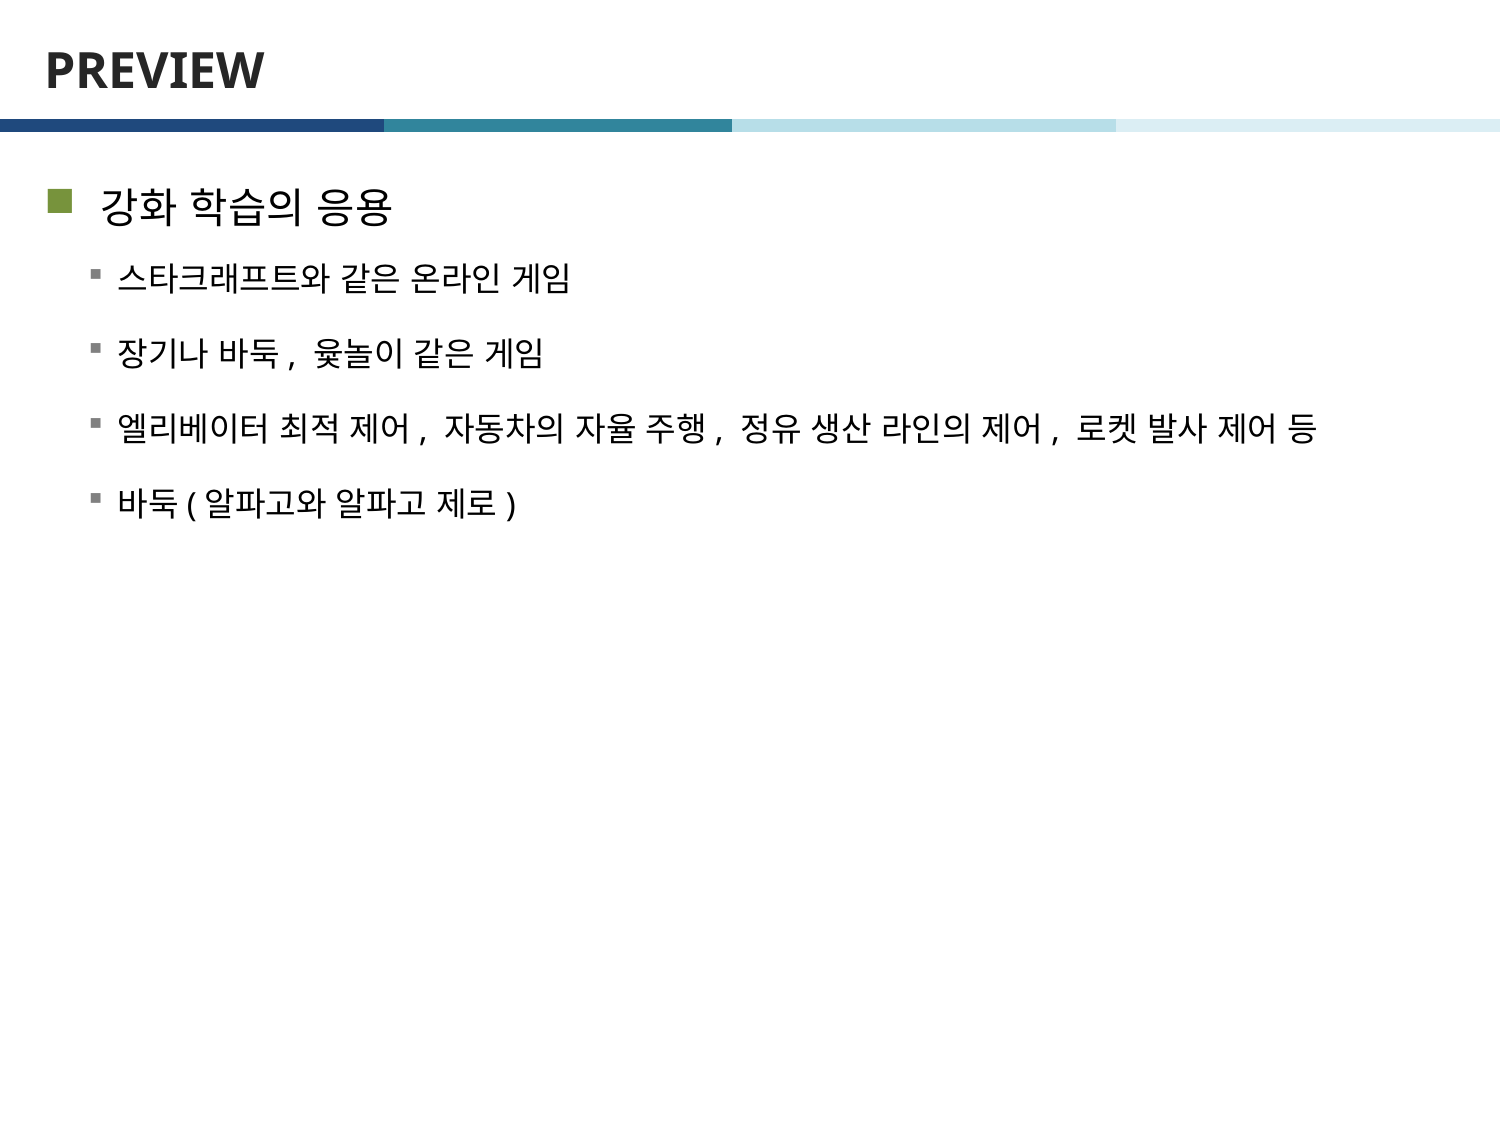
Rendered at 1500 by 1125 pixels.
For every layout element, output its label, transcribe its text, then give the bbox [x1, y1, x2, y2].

list 강화 학습의 응용 스타크래프트와 같은 온라인 게임 장기나 바둑, 윷놀이 같은 게임 엘리베이터 최적 제어, 자동차의 자율 주행, 정유 생산 라인의 제어, 로켓 발사 제어 등 바둑(알파고와 알파고 제로) [29, 148, 1471, 1083]
title PREVIEW [29, 23, 1270, 114]
